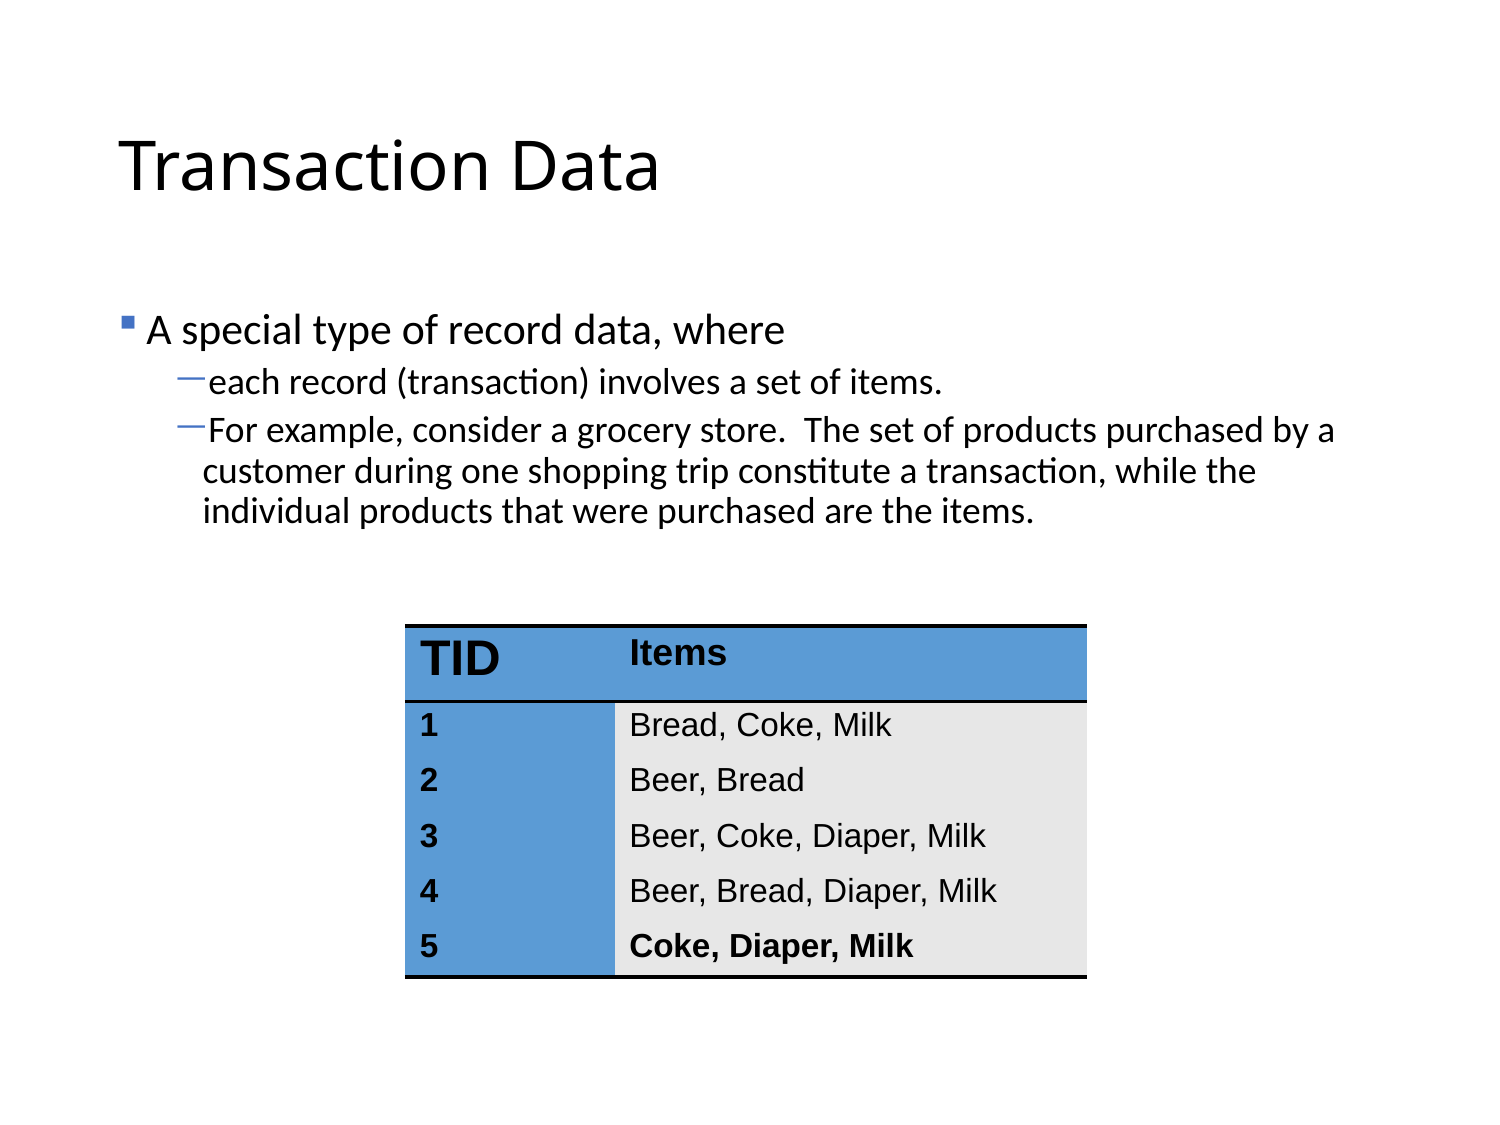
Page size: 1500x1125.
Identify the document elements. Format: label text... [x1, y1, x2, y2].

table_cell 4 [405, 867, 615, 922]
table_cell Beer, Coke, Diaper, Milk [615, 812, 1087, 867]
table_cell Coke, Diaper, Milk [615, 922, 1087, 975]
table_cell Beer, Bread [615, 757, 1087, 812]
table_cell Beer, Bread, Diaper, Milk [615, 867, 1087, 922]
table_header Items [615, 628, 1087, 700]
table_cell 2 [405, 757, 615, 812]
list A special type of record data, where each record (transaction) involves a set of items. For example, consider a grocery store. The set of products purchased by a customer during one shopping trip constitute a transaction, while the individual products that were purchased are the items. [103, 299, 1397, 1014]
table_cell 3 [405, 812, 615, 867]
table_header TID [405, 628, 615, 700]
table_cell 1 [405, 703, 615, 757]
title Transaction Data [103, 59, 1397, 278]
table_cell Bread, Coke, Milk [615, 703, 1087, 757]
table_cell 5 [405, 922, 615, 975]
